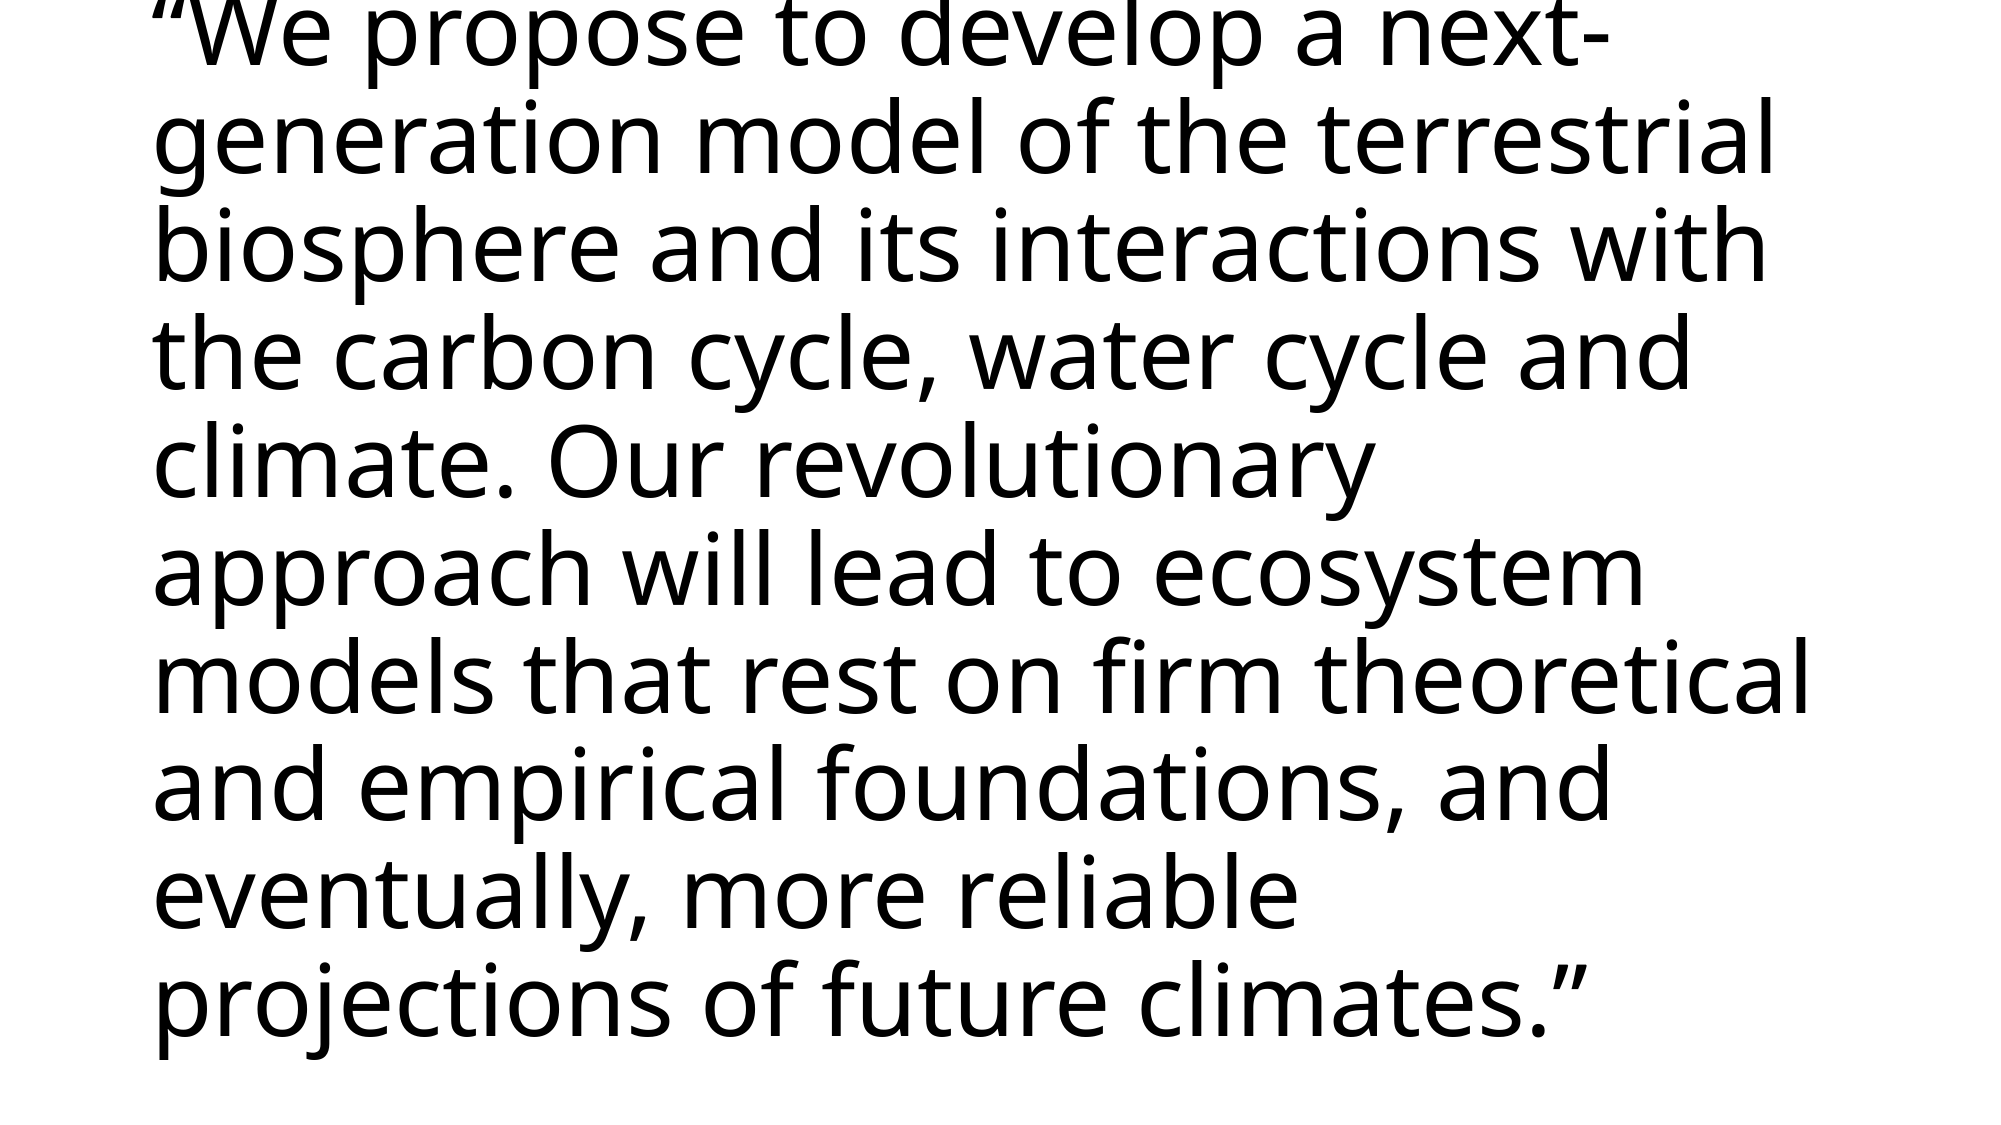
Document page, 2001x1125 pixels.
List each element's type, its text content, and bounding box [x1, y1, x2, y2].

title “We propose to develop a next-generation model of the terrestrial biosphere and its interactions with the carbon cycle, water cycle and climate. Our revolutionary approach will lead to ecosystem models that rest on firm theoretical and empirical foundations, and eventually, more reliable projections of future climates.” [136, 253, 1862, 1066]
